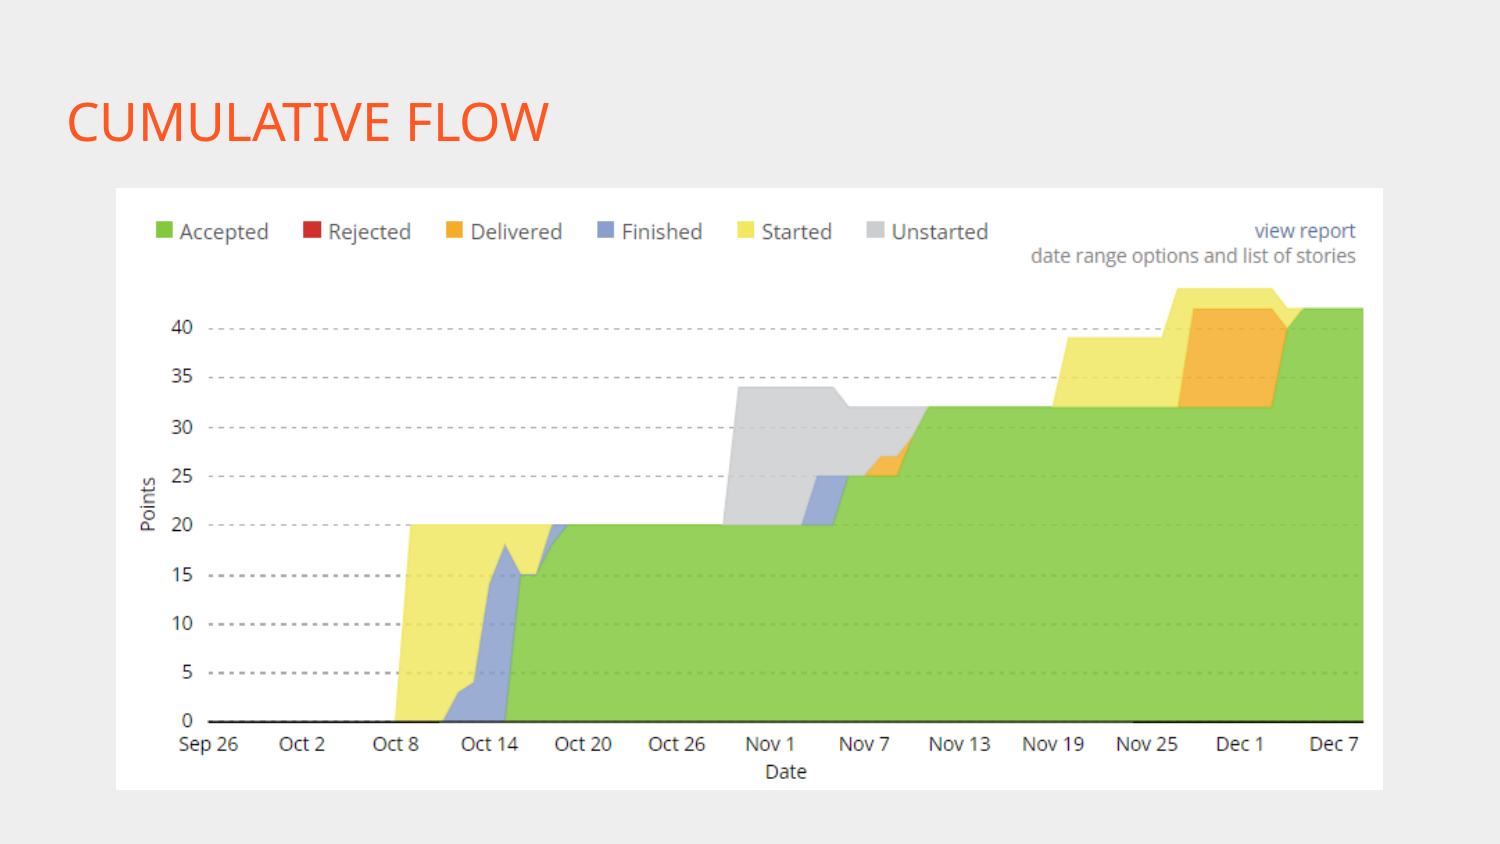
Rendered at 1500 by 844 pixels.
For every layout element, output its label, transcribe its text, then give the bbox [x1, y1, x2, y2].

title CUMULATIVE FLOW [51, 72, 1449, 167]
picture [116, 188, 1384, 790]
